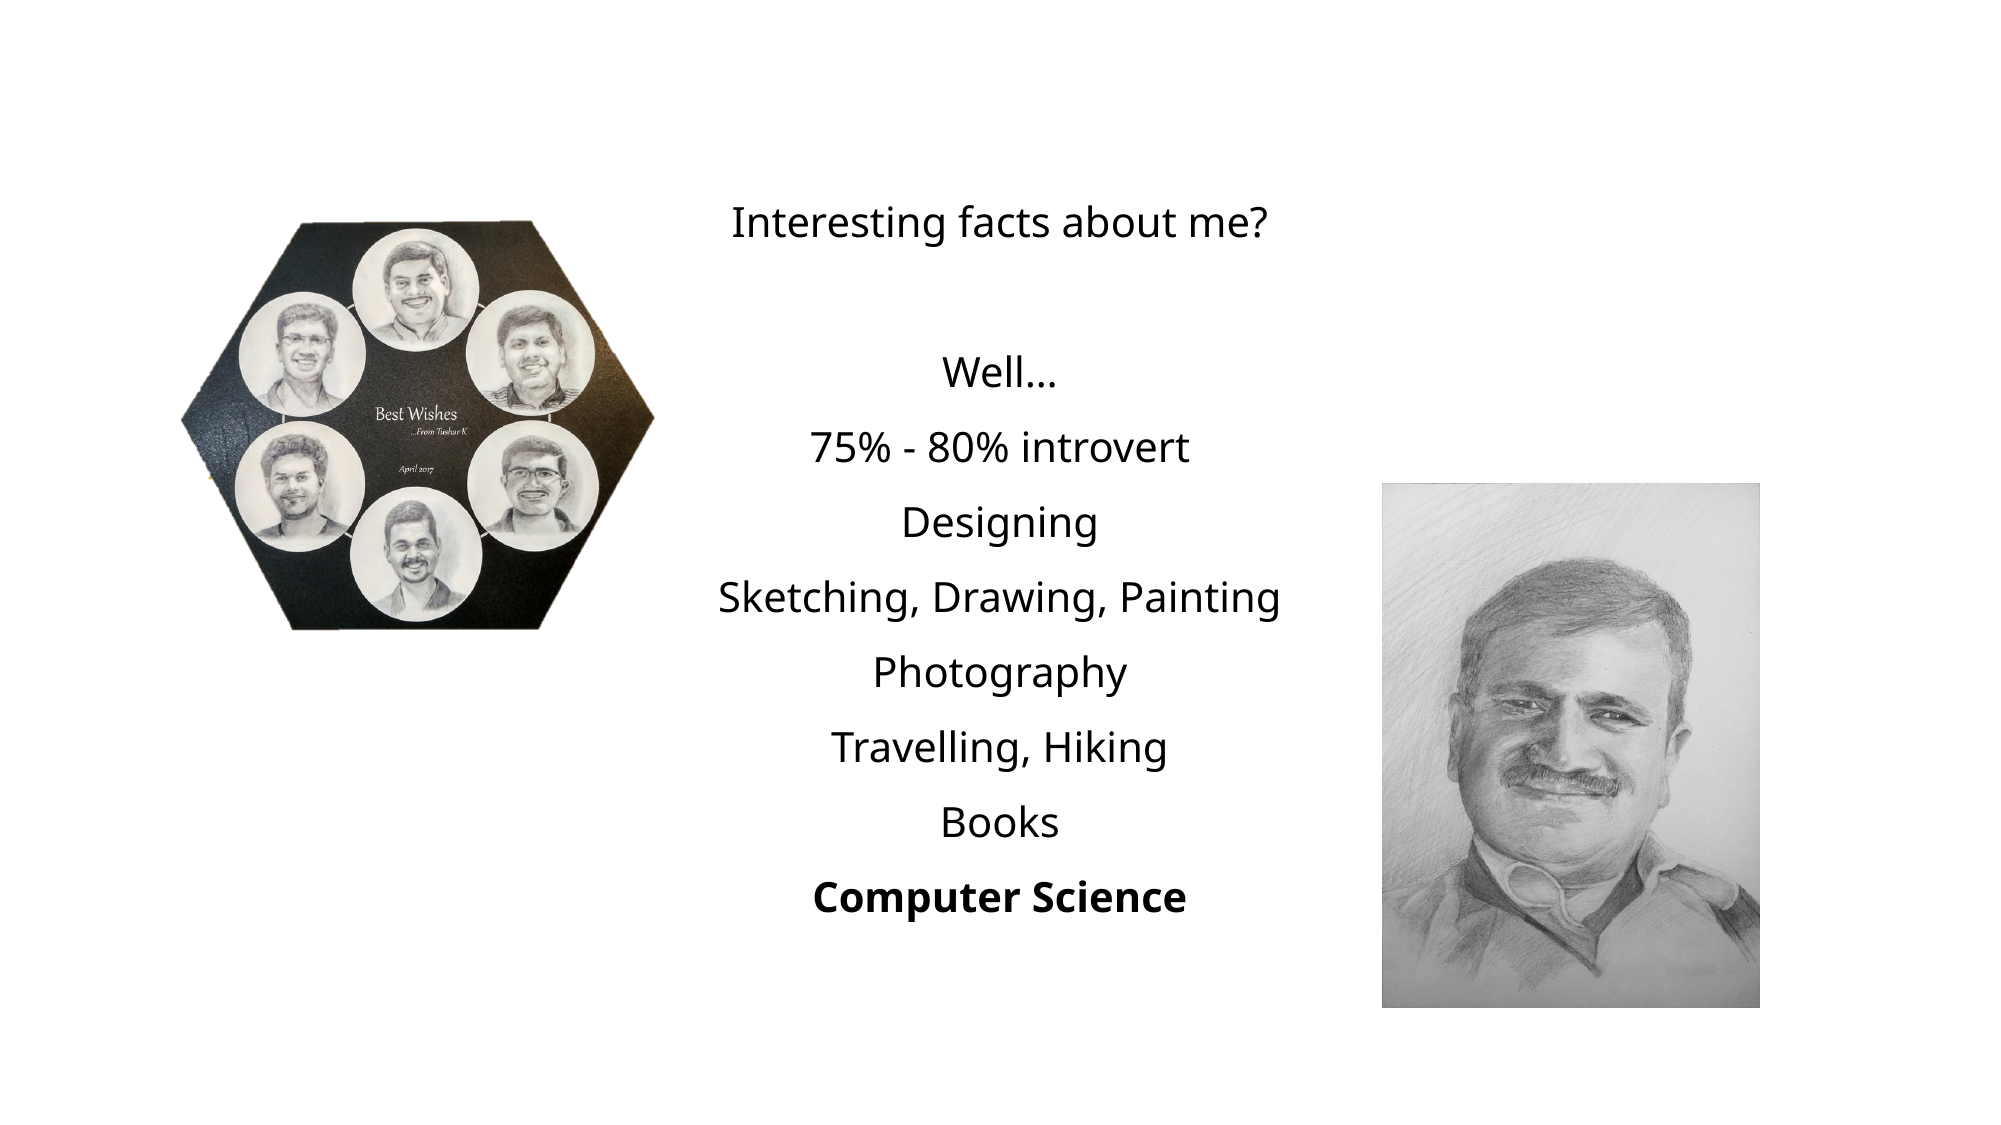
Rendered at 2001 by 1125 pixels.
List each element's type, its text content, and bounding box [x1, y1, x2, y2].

picture [1382, 483, 1760, 1008]
picture [121, 217, 689, 642]
text_box Interesting facts about me? Well… 75% - 80% introvert Designing Sketching, Drawing, Painting Photography Travelling, Hiking Books Computer Science [703, 188, 1297, 929]
